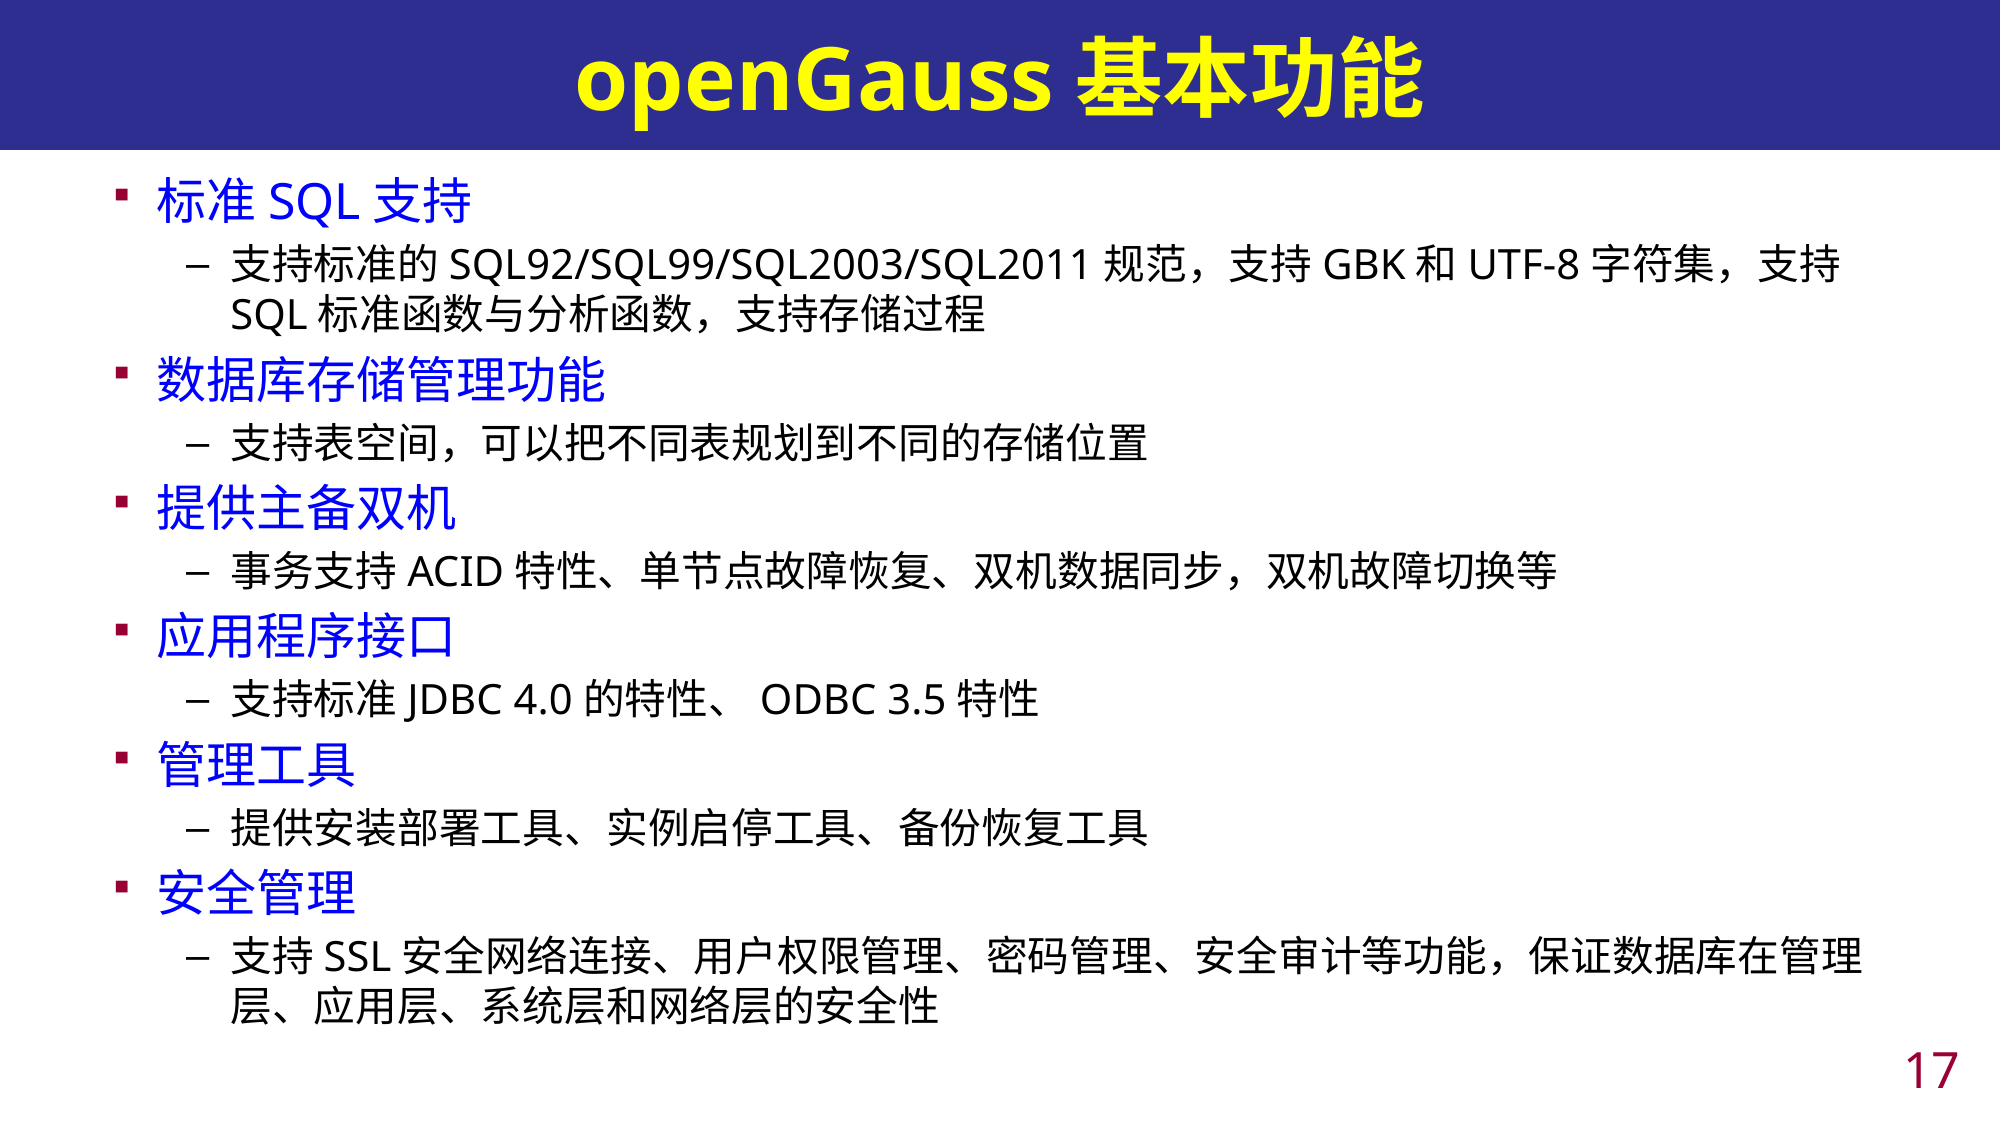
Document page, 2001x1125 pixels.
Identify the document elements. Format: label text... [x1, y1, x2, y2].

title openGauss基本功能 [0, 0, 2000, 150]
list 标准SQL支持 支持标准的SQL92/SQL99/SQL2003/SQL2011规范，支持GBK和UTF-8字符集，支持SQL标准函数与分析函数，支持存储过程 数据库存储管理功能 支持表空间，可以把不同表规划到不同的存储位置 提供主备双机 事务支持ACID特性、单节点故障恢复、双机数据同步，双机故障切换等 应用程序接口 支持标准JDBC 4.0的特性、ODBC 3.5特性 管理工具 提供安装部署工具、实例启停工具、备份恢复工具 安全管理 支持SSL安全网络连接、用户权限管理、密码管理、安全审计等功能，保证数据库在管理层、应用层、系统层和网络层的安全性 [97, 162, 1904, 1096]
slide_number 16 [1550, 1048, 1975, 1096]
